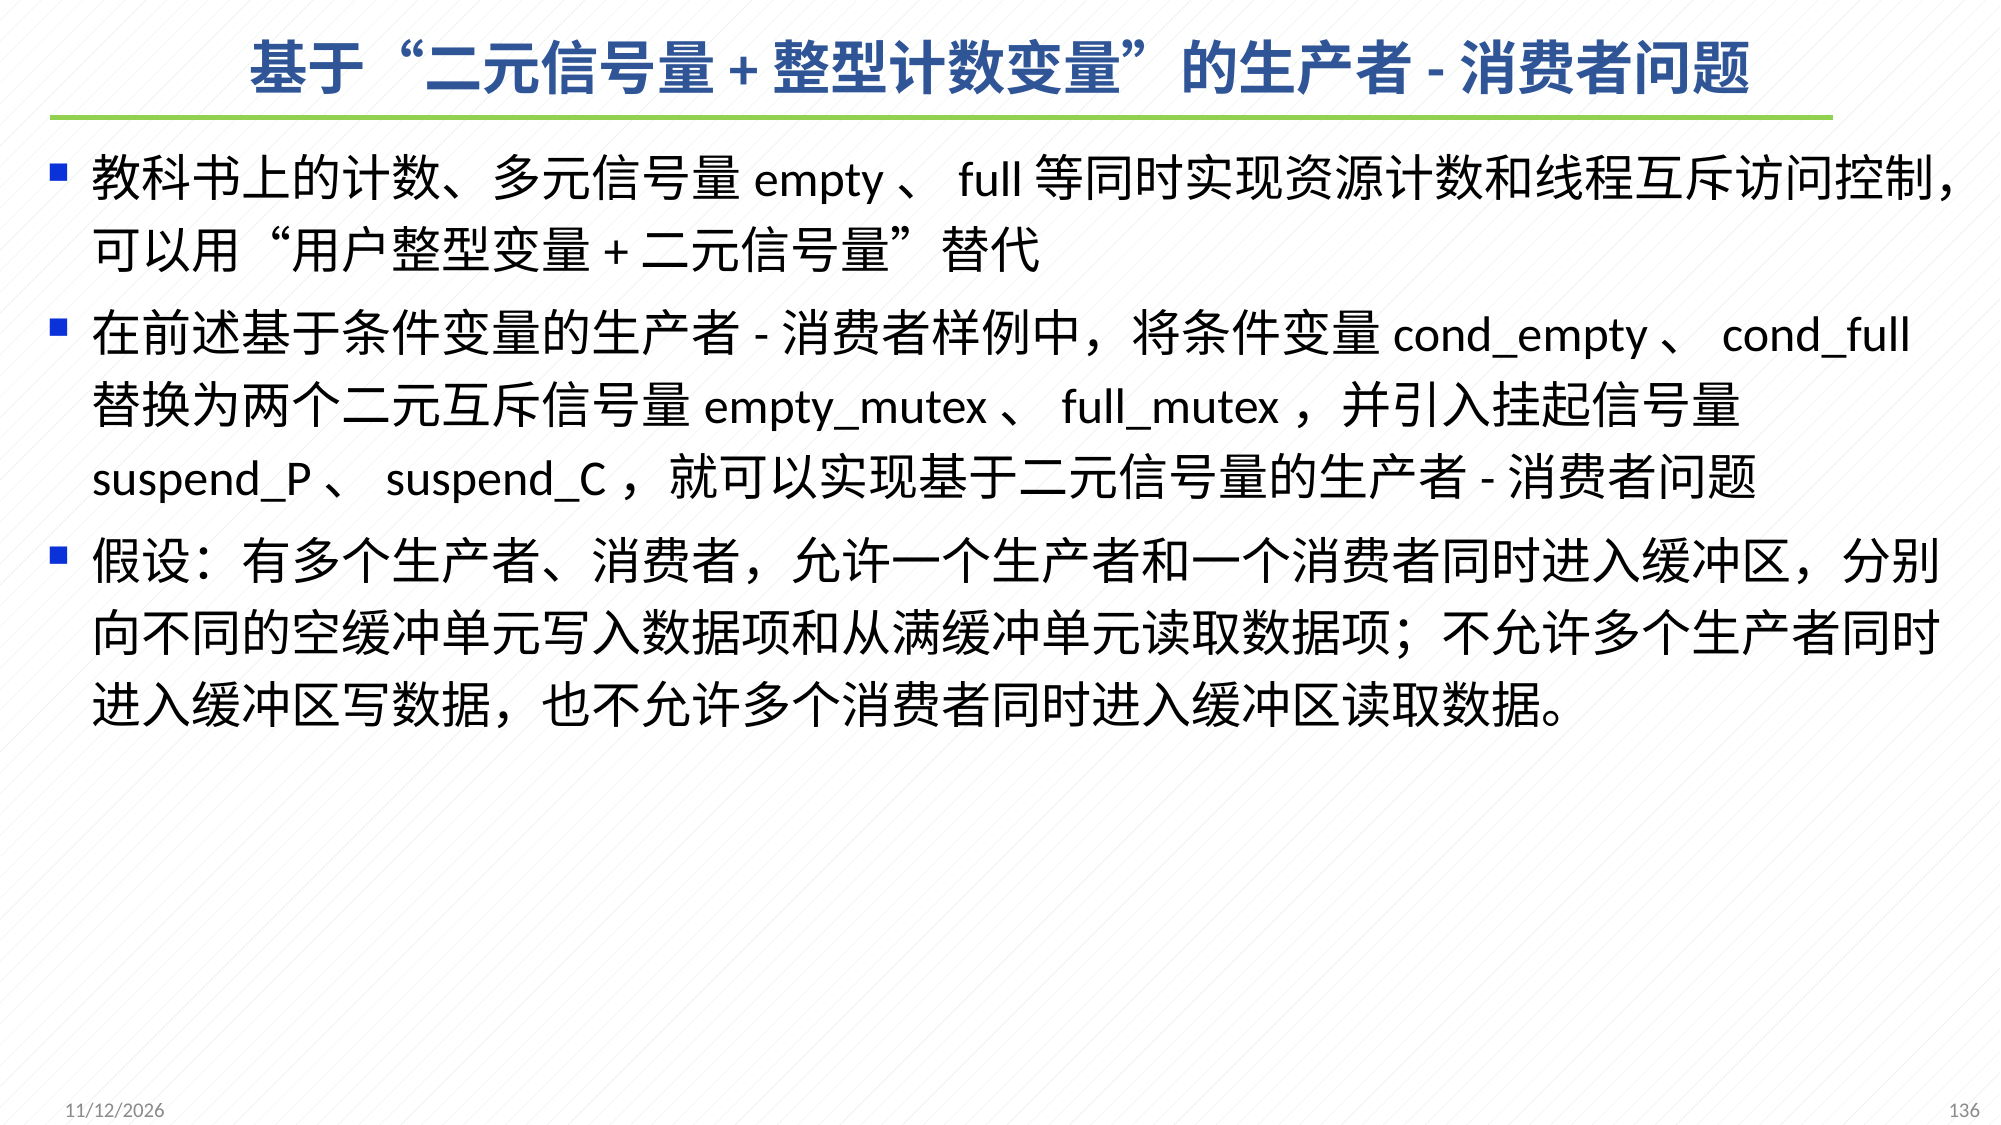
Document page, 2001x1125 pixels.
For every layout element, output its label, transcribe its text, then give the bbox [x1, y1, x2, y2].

slide_number 136 [1545, 1079, 1996, 1125]
list 教科书上的计数、多元信号量empty、full等同时实现资源计数和线程互斥访问控制，可以用“用户整型变量+二元信号量”替代 在前述基于条件变量的生产者-消费者样例中，将条件变量cond_empty、cond_full替换为两个二元互斥信号量empty_mutex、full_mutex，并引入挂起信号量suspend_P、suspend_C，就可以实现基于二元信号量的生产者-消费者问题 假设：有多个生产者、消费者，允许一个生产者和一个消费者同时进入缓冲区，分别向不同的空缓冲单元写入数据项和从满缓冲单元读取数据项；不允许多个生产者同时进入缓冲区写数据，也不允许多个消费者同时进入缓冲区读取数据。 [32, 126, 1974, 1081]
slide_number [49, 1079, 500, 1125]
title 基于“二元信号量+整型计数变量”的生产者-消费者问题 [50, 13, 1949, 126]
